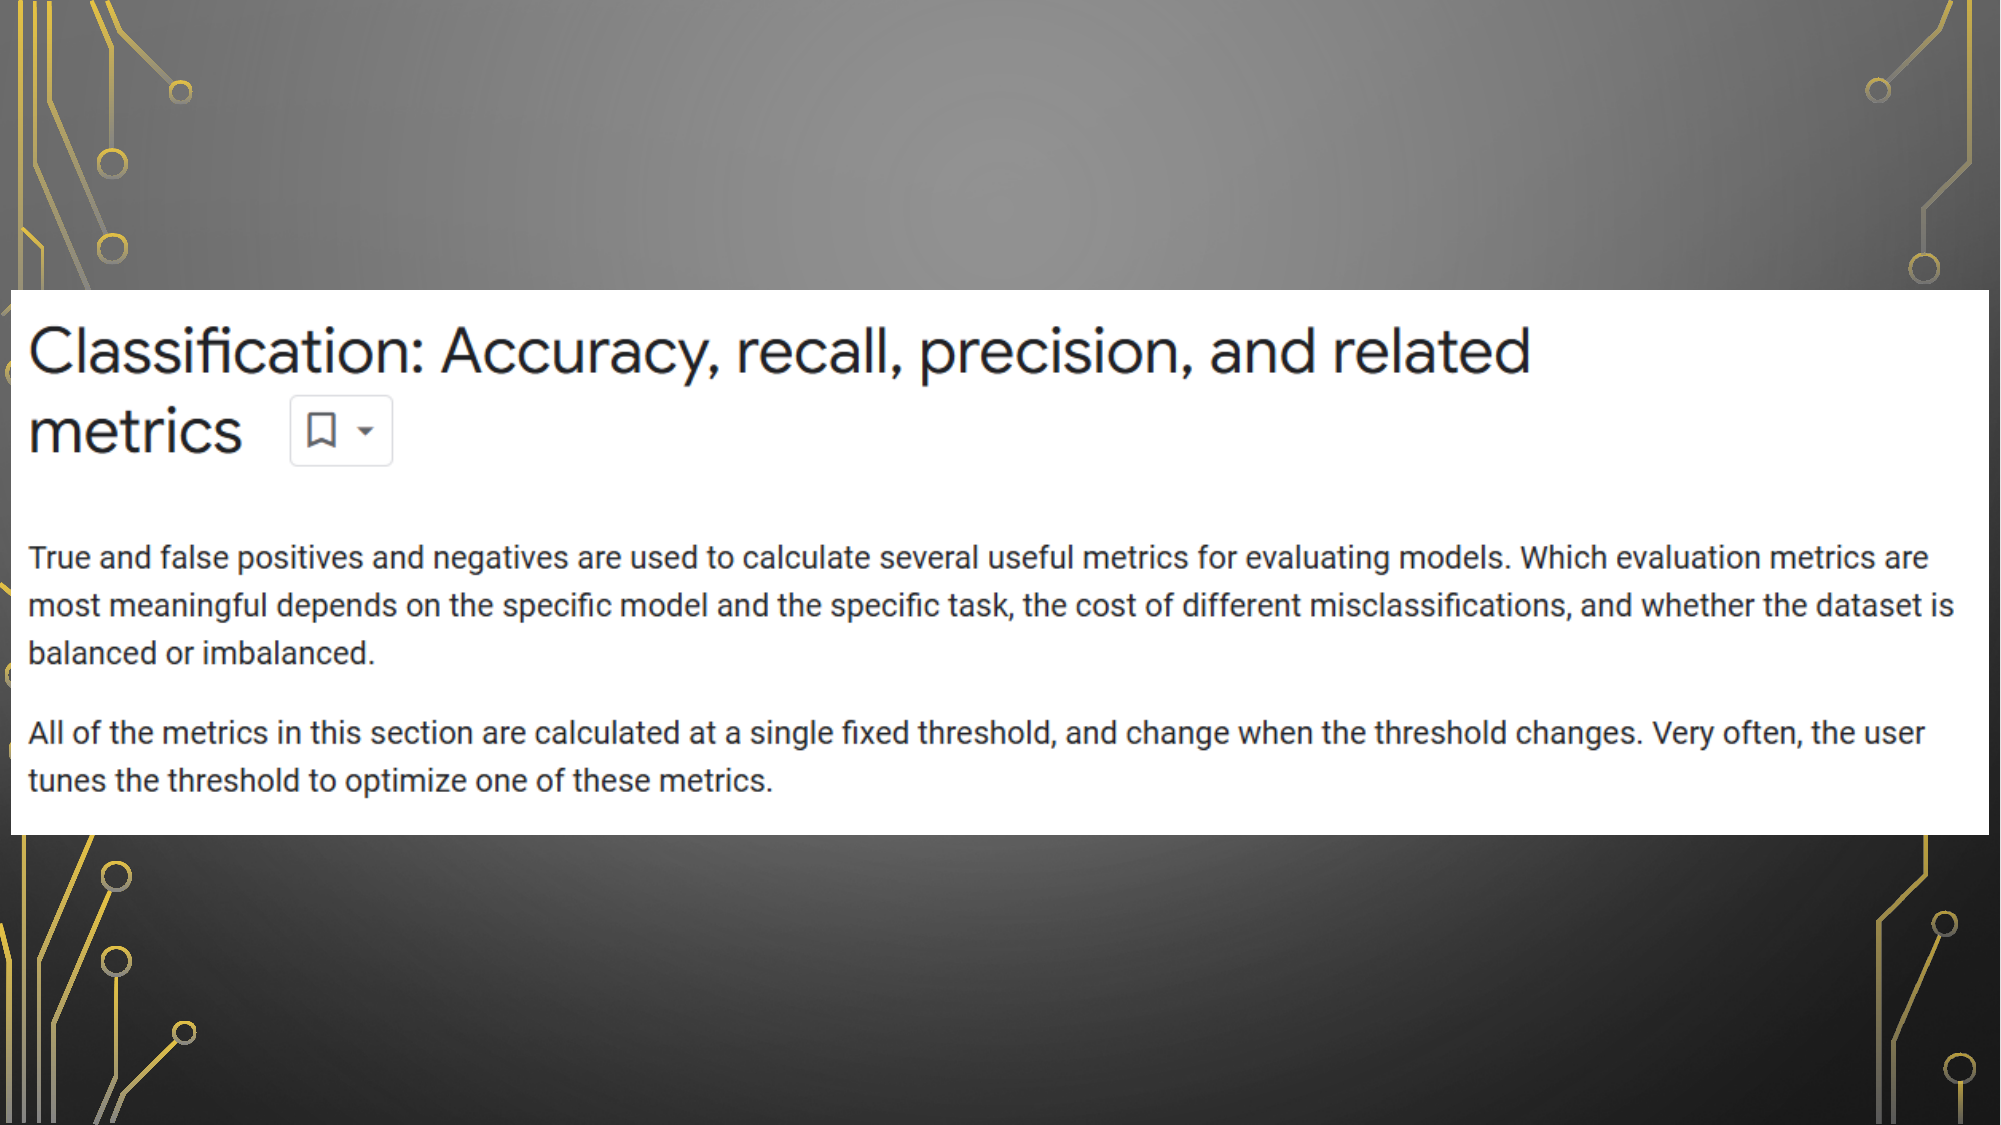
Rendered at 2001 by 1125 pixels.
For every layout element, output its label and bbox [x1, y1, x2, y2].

picture [11, 289, 1989, 836]
